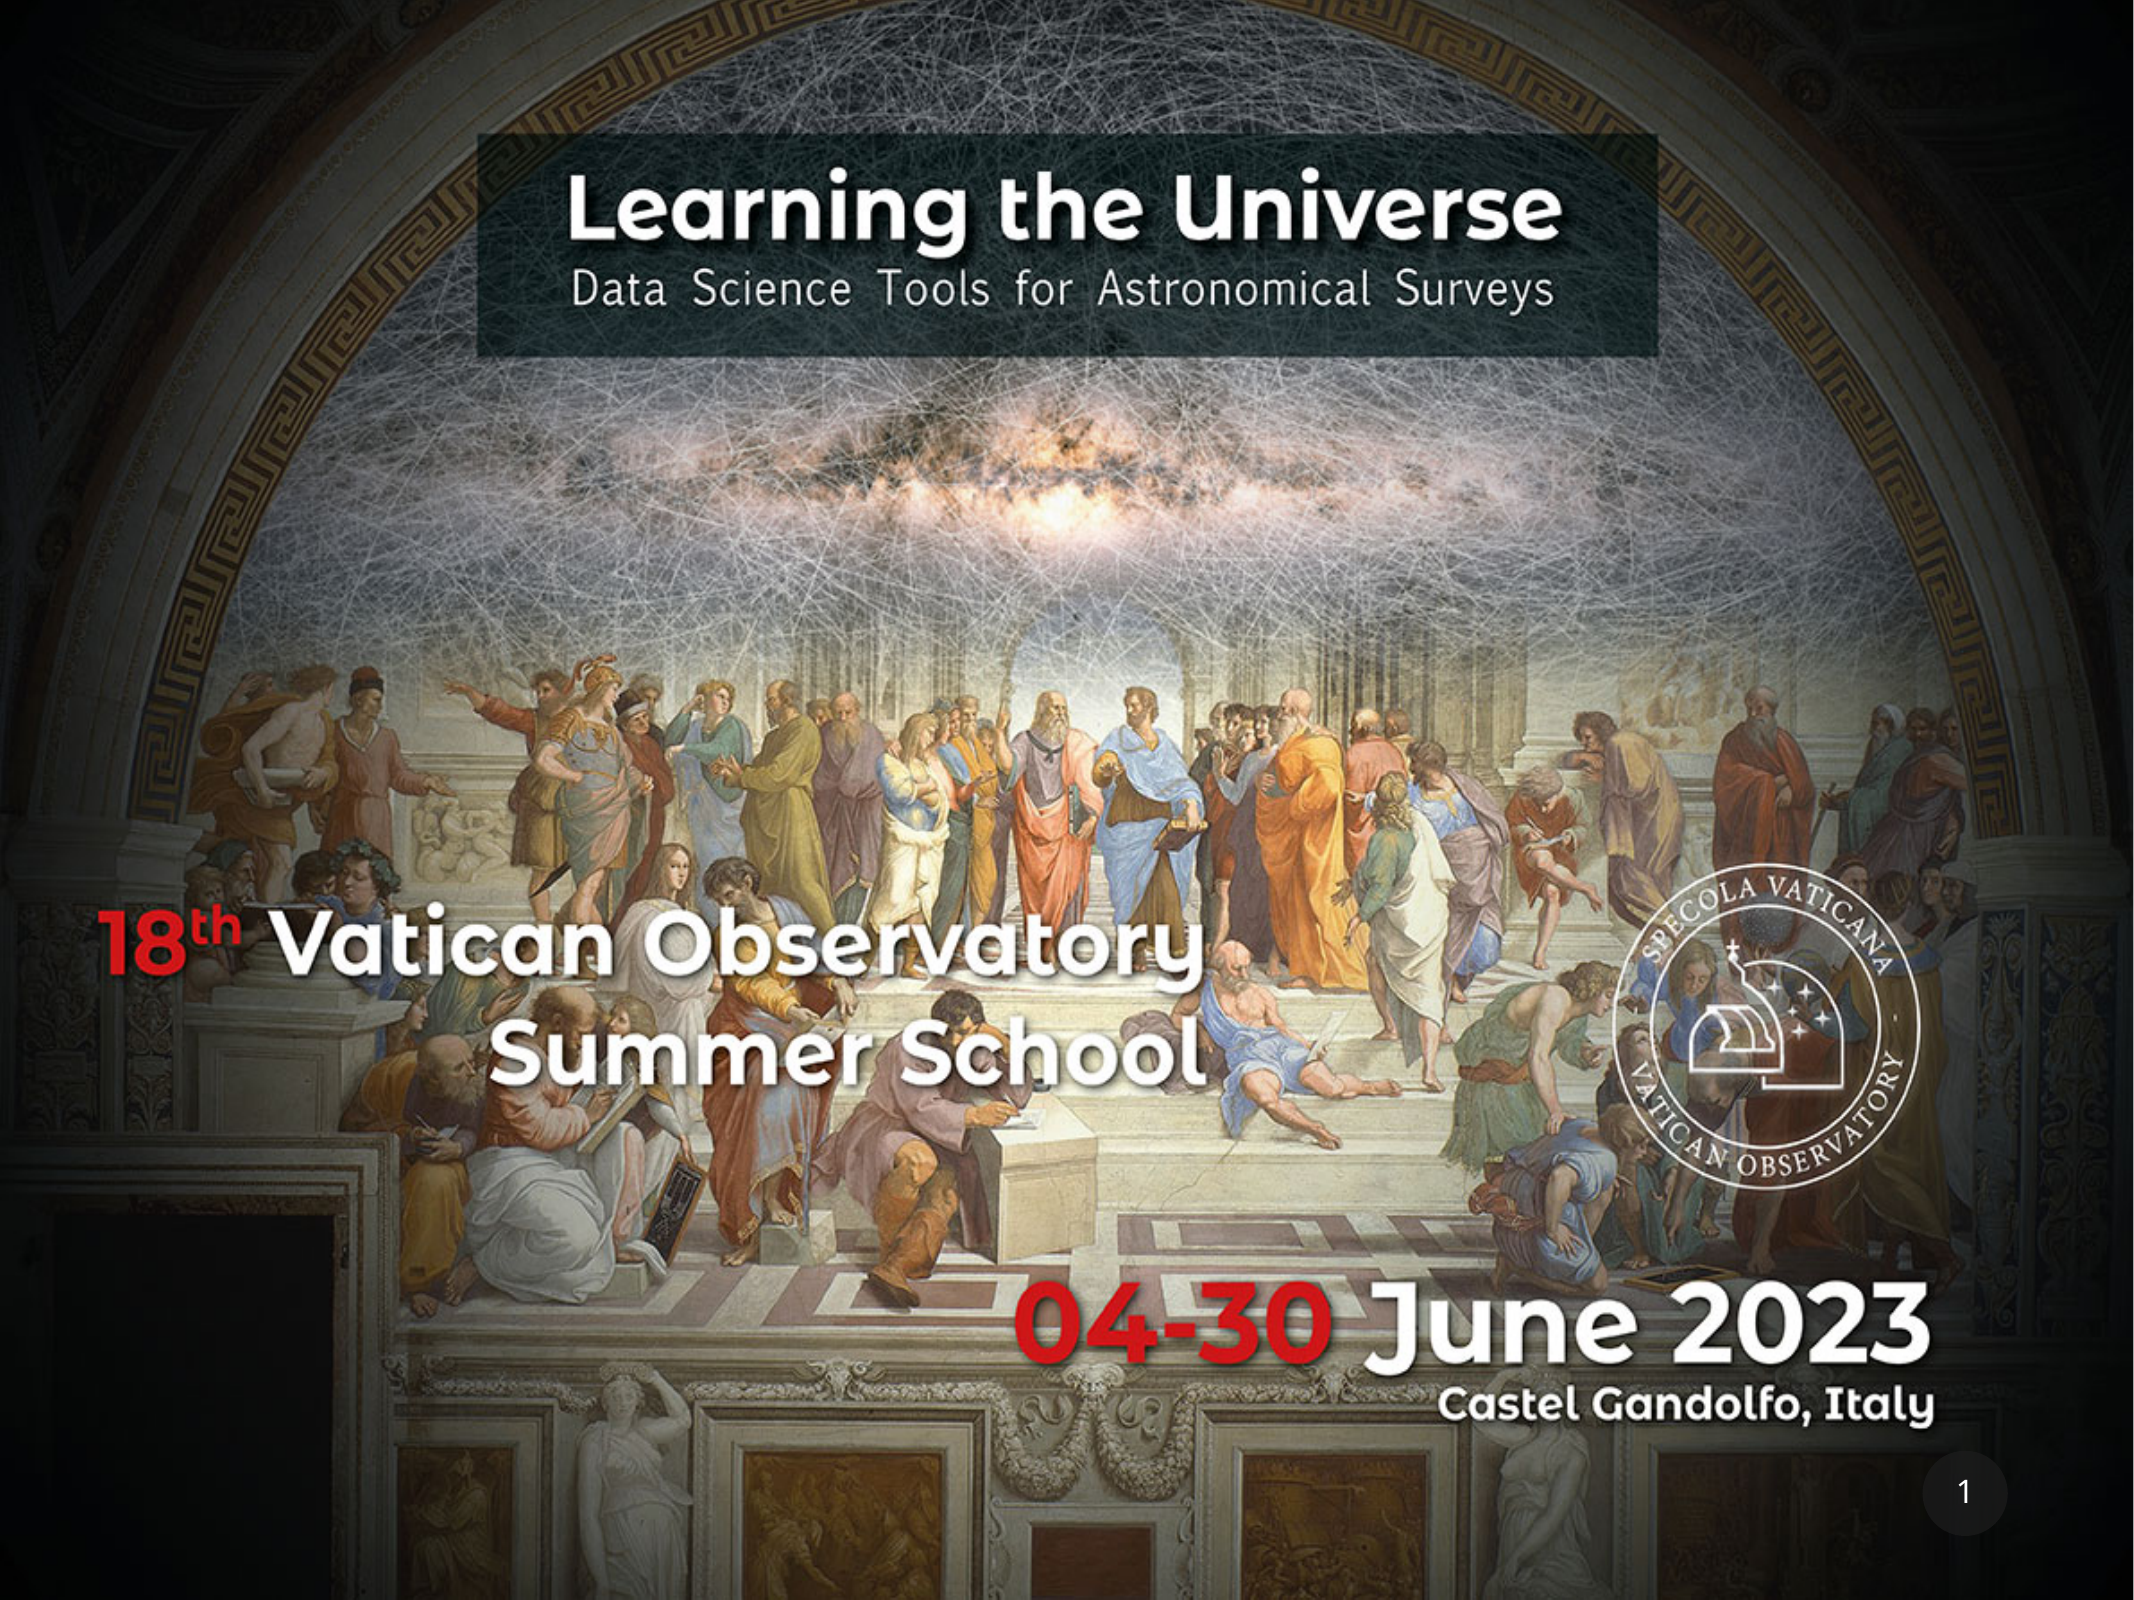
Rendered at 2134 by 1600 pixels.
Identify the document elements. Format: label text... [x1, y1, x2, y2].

slide_number 1 [1922, 1450, 2008, 1537]
picture [0, 0, 2134, 1600]
